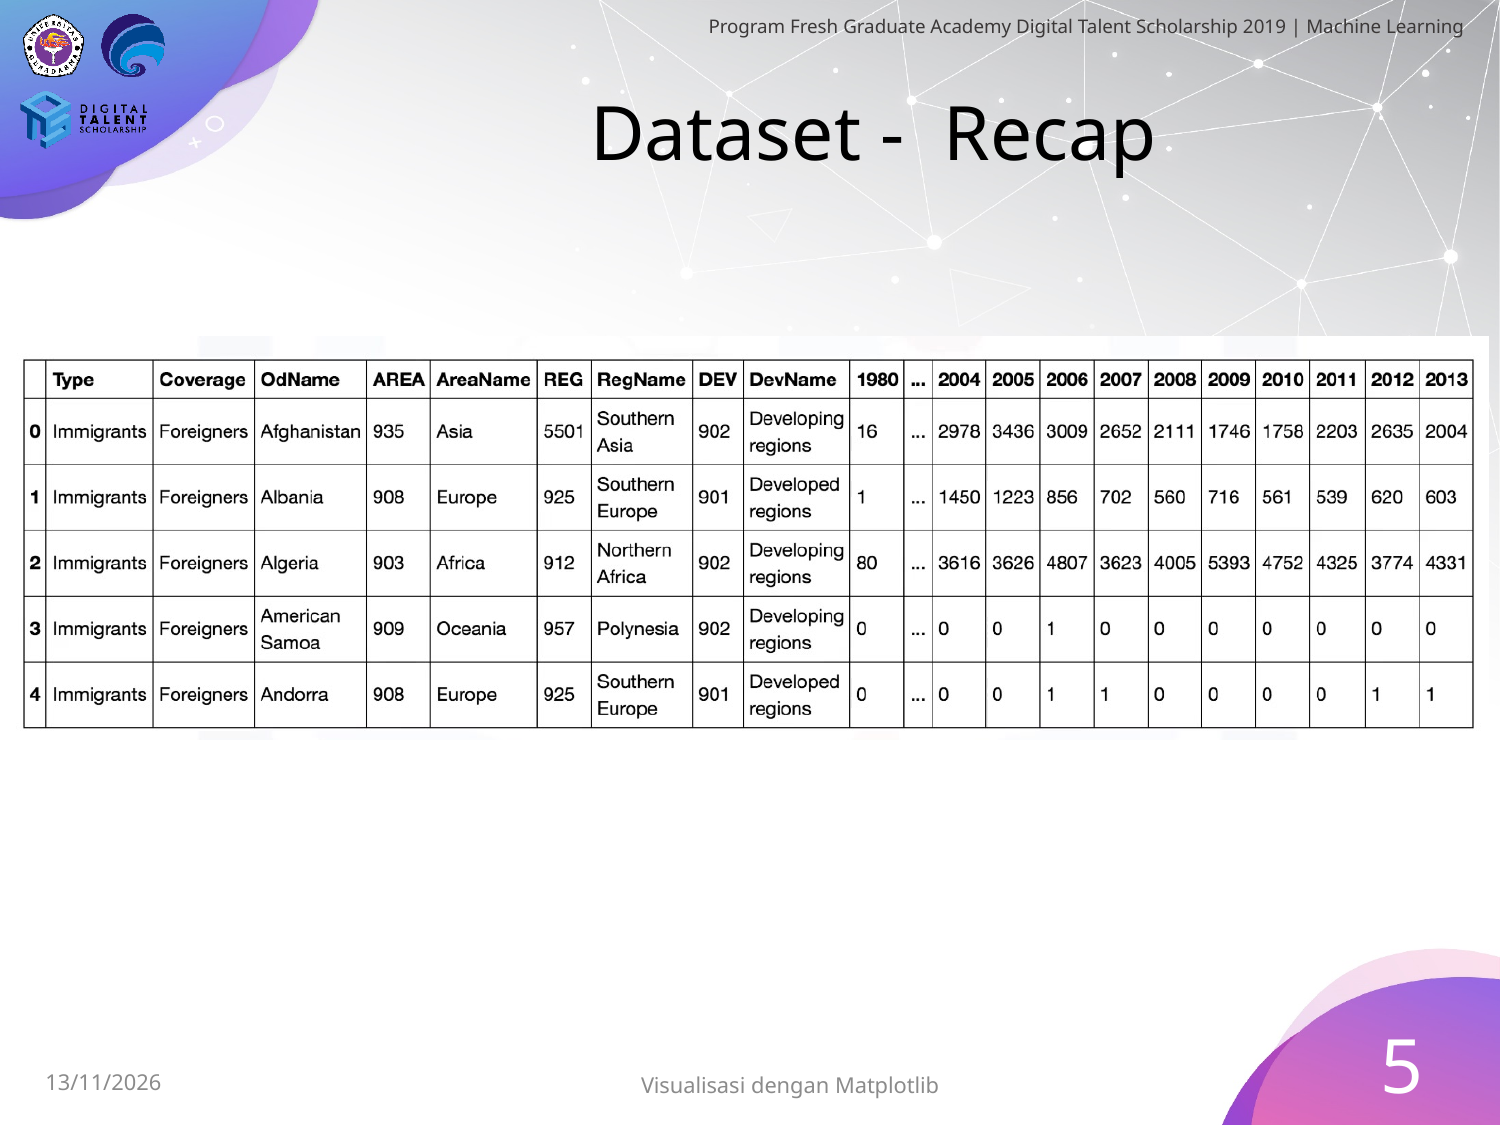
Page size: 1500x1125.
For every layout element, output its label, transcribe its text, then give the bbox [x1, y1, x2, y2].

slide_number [30, 1053, 272, 1114]
picture [0, 0, 1500, 1125]
footer Visualisasi dengan Matplotlib [386, 1055, 1195, 1114]
title Dataset - Recap [271, 66, 1477, 207]
slide_number 5 [1327, 1025, 1477, 1115]
